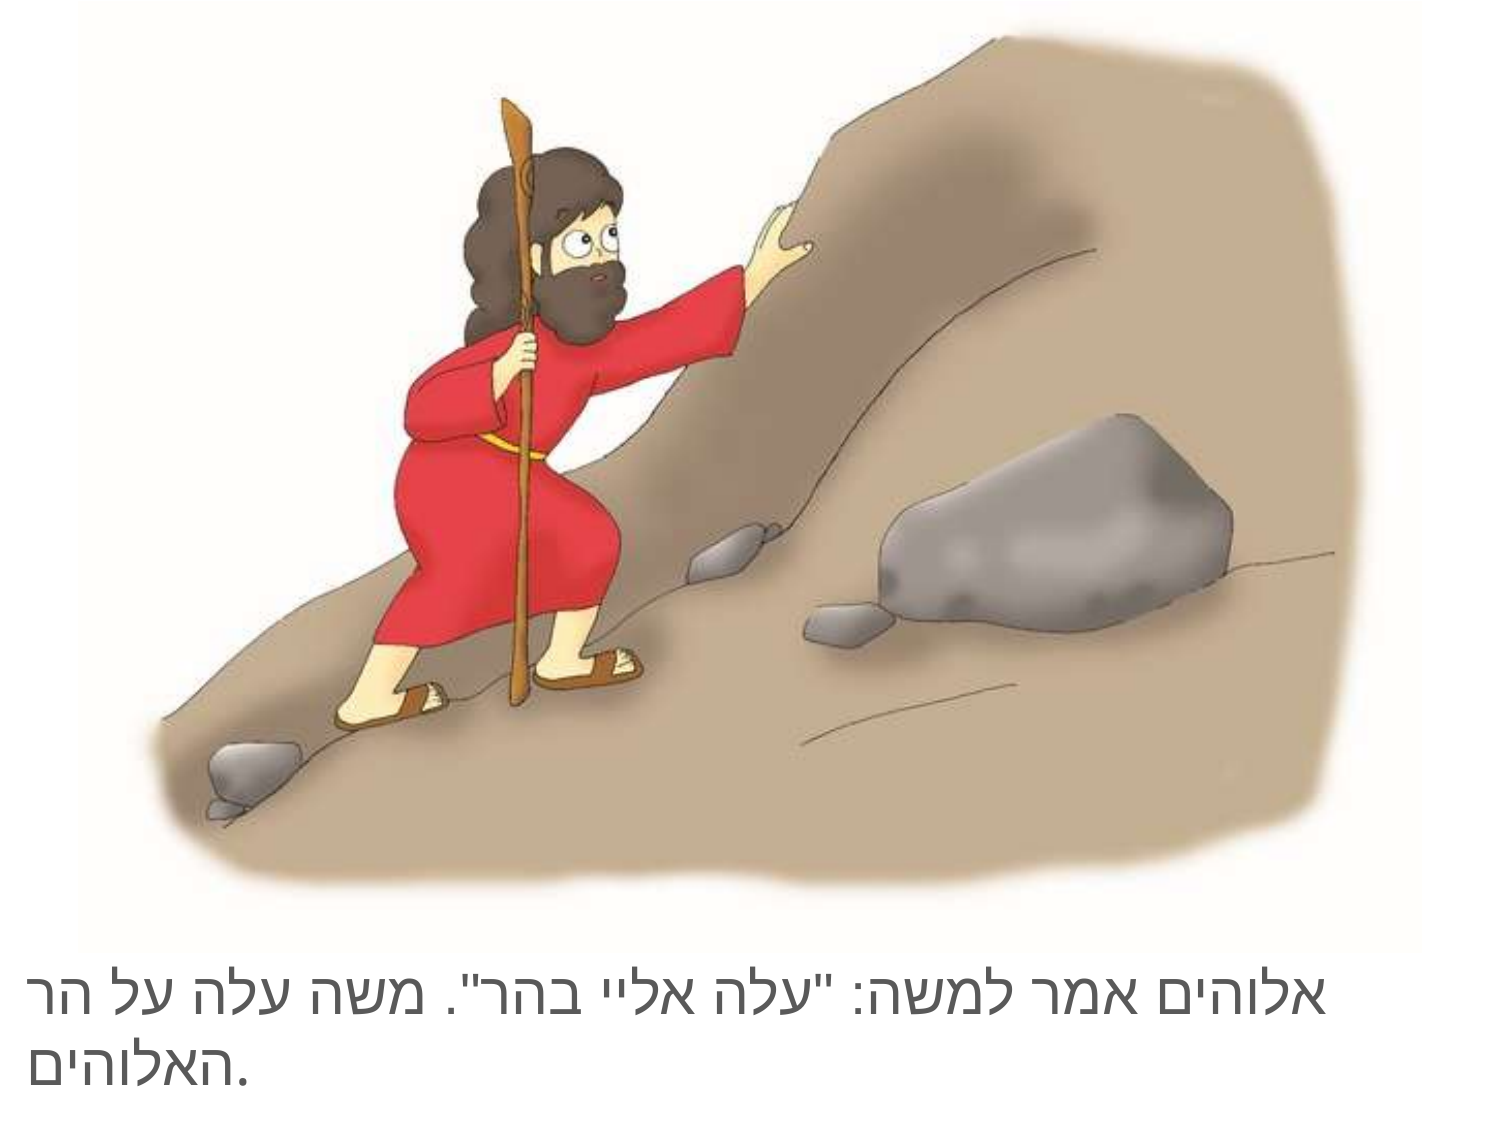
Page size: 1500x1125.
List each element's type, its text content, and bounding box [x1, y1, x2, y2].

text_box אלוהים אמר למשה: "עלה אליי בהר". משה עלה על הר האלוהים. [11, 949, 1483, 1104]
picture [78, 0, 1422, 953]
